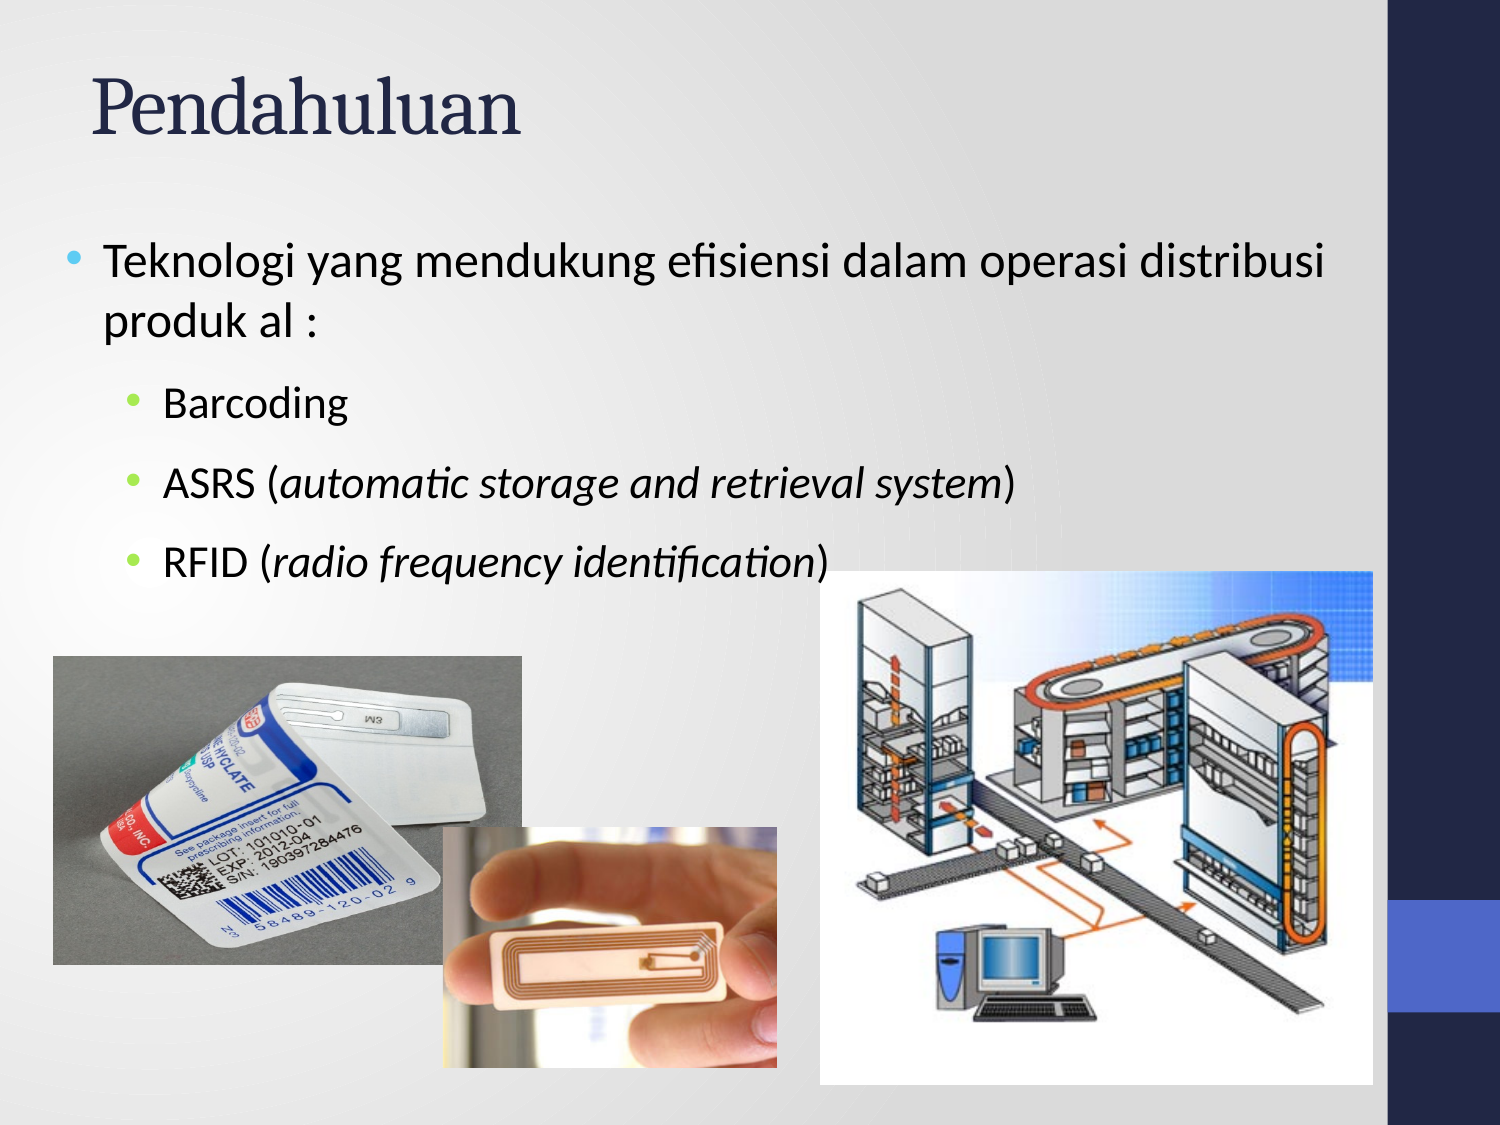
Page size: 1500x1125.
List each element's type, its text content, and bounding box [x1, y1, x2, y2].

picture [52, 656, 778, 1069]
list Teknologi yang mendukung efisiensi dalam operasi distribusi produk al : Barcoding ASRS (automatic storage and retrieval system) RFID (radio frequency identification) [29, 219, 1365, 1094]
picture [820, 571, 1373, 1085]
title Pendahuluan [75, 7, 1325, 195]
